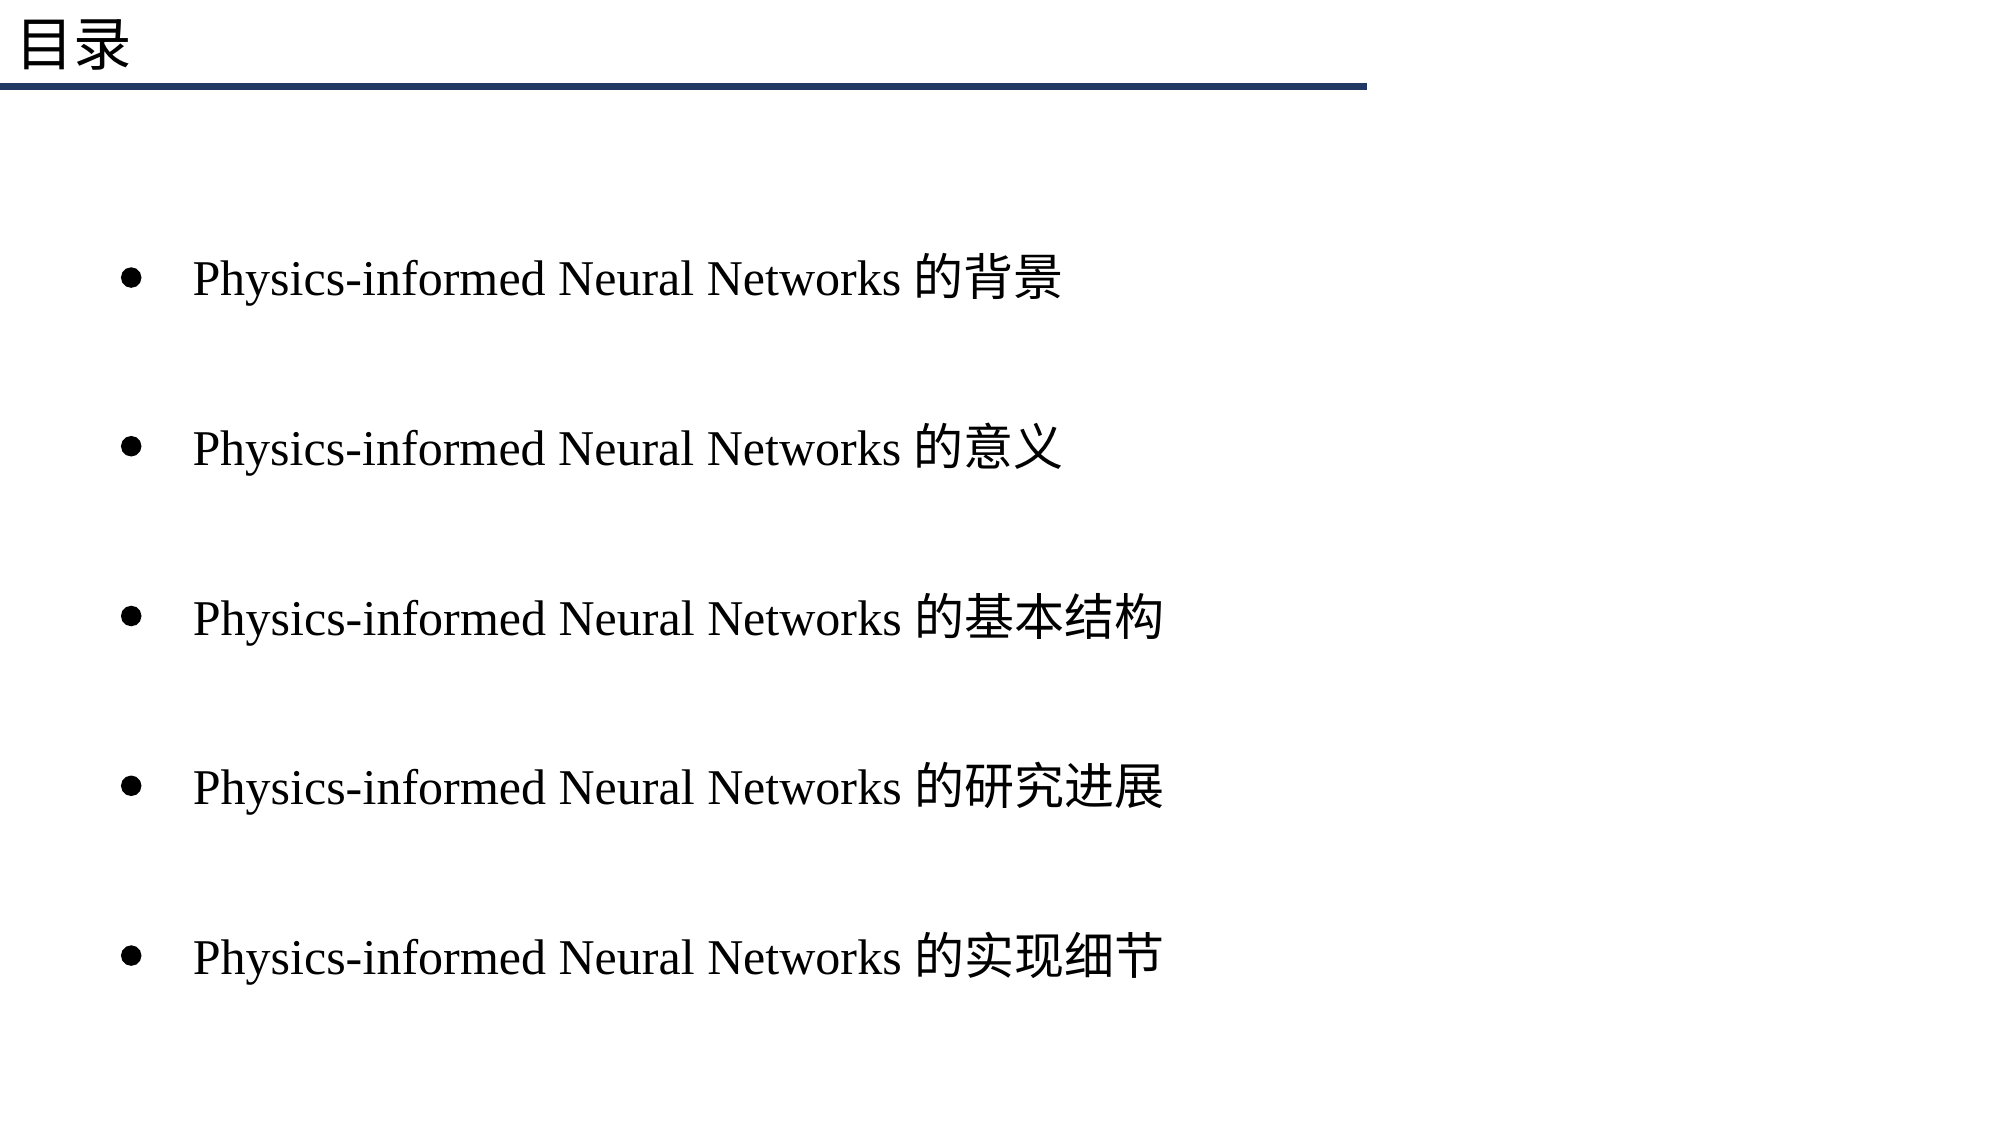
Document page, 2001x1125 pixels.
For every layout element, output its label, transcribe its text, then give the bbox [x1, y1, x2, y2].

text_box [120, 435, 142, 457]
text_box Physics-informed Neural Networks的研究进展 [178, 747, 1179, 823]
text_box 目录 [0, 0, 148, 83]
text_box Physics-informed Neural Networks的意义 [177, 408, 1079, 483]
text_box Physics-informed Neural Networks的背景 [177, 238, 1079, 313]
text_box [120, 775, 142, 797]
text_box [120, 605, 142, 627]
text_box Physics-informed Neural Networks的实现细节 [178, 917, 1179, 993]
text_box [120, 945, 142, 966]
text_box Physics-informed Neural Networks的基本结构 [178, 577, 1179, 653]
text_box [120, 267, 142, 288]
